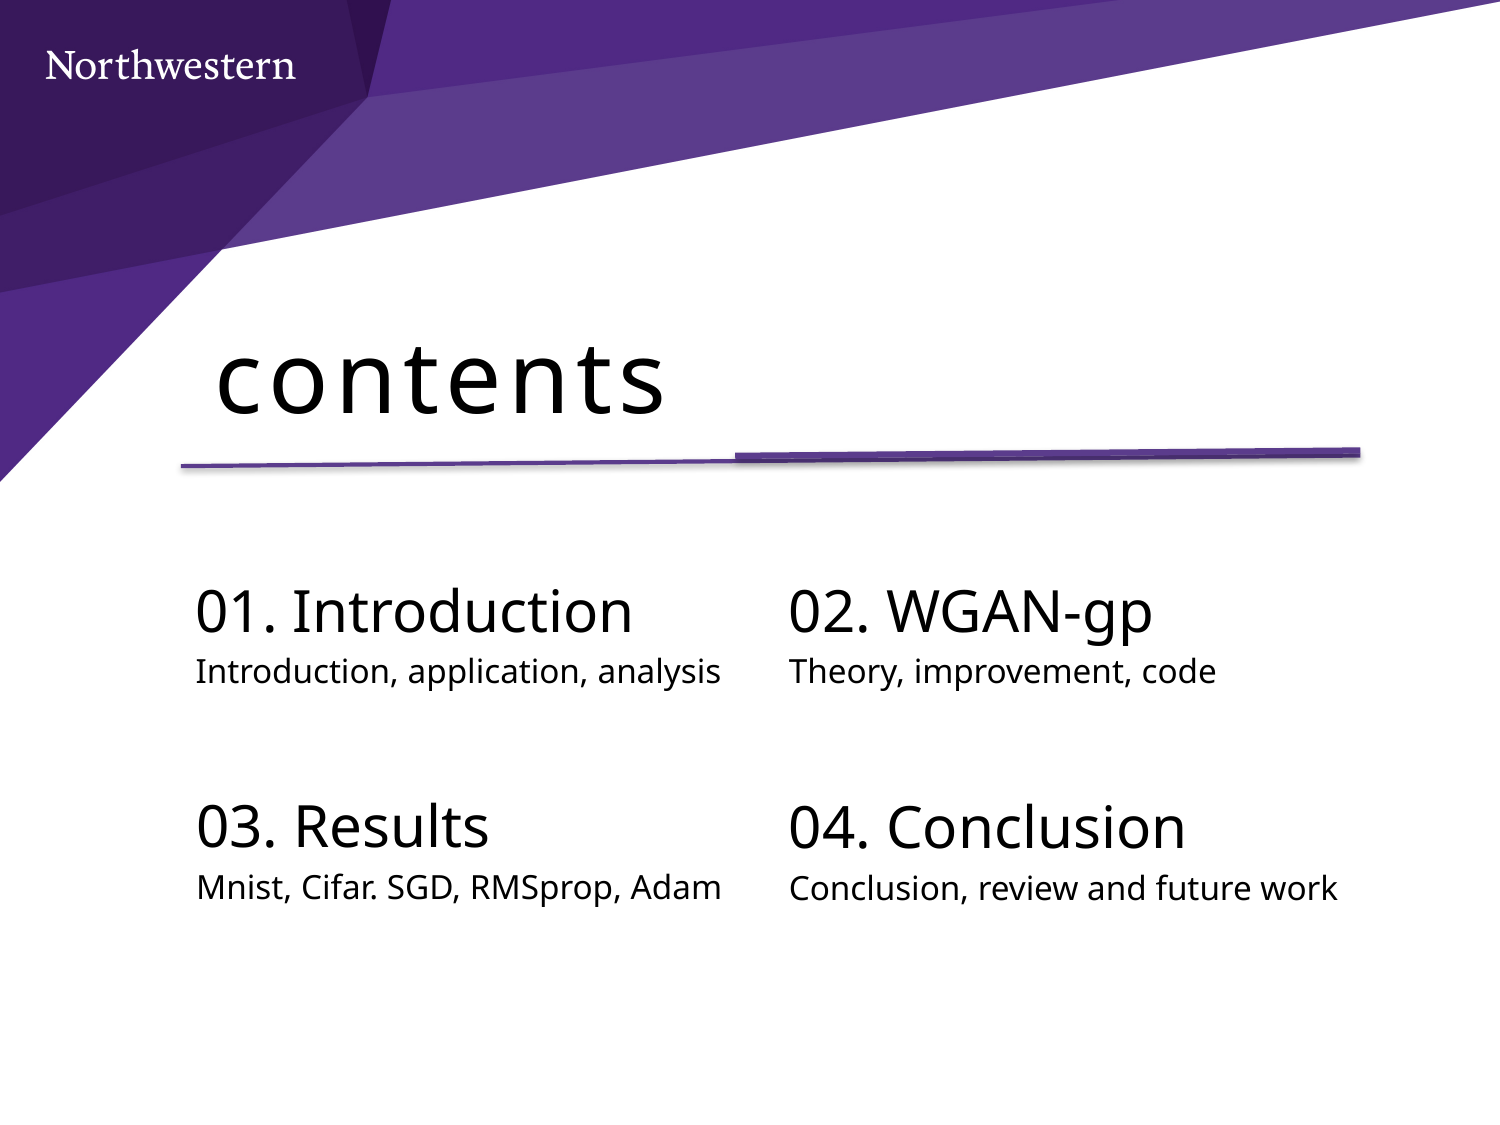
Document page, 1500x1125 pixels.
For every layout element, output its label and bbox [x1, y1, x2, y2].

picture [0, 0, 1500, 1125]
text_box [180, 450, 1361, 467]
